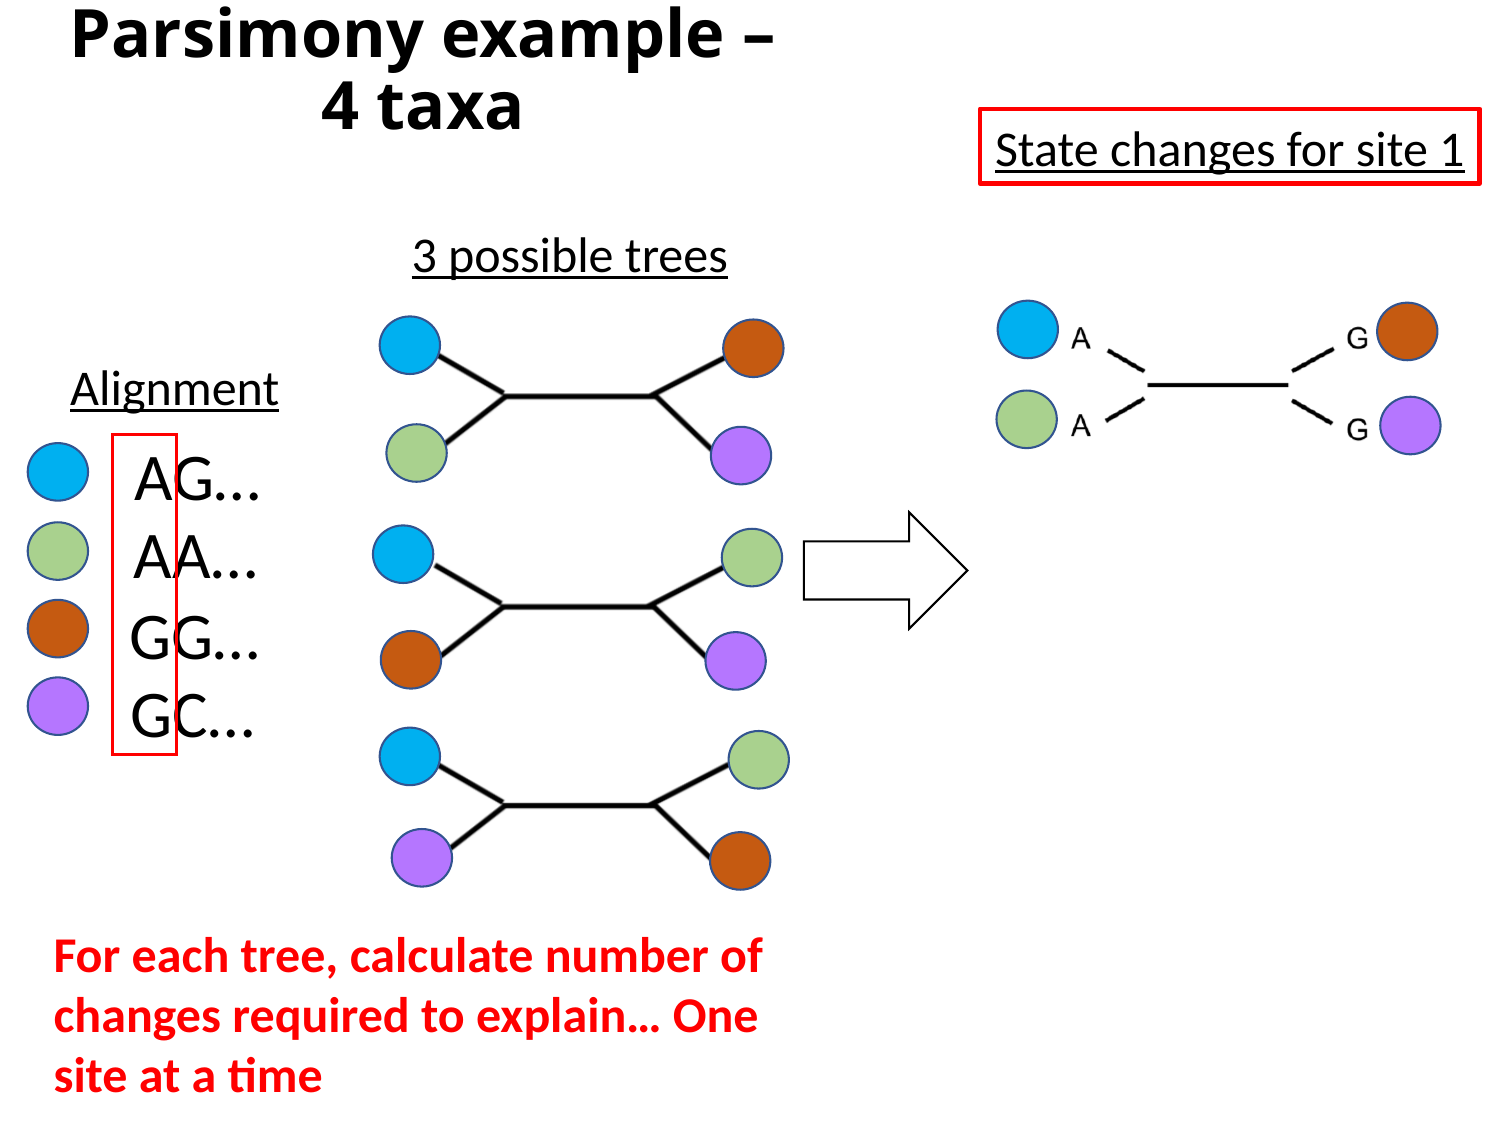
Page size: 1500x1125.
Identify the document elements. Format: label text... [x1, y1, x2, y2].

text_box [371, 541, 375, 568]
text_box For each tree, calculate number of changes required to explain… One site at a time [38, 914, 799, 1110]
text_box [802, 509, 969, 632]
text_box [26, 521, 90, 581]
text_box [386, 524, 420, 529]
text_box [1430, 402, 1442, 449]
text_box State changes for site 1 [980, 108, 1480, 184]
text_box [995, 395, 1008, 444]
picture [368, 315, 788, 497]
text_box [774, 536, 784, 579]
text_box [26, 598, 90, 659]
picture [1008, 297, 1430, 471]
text_box AG… [119, 425, 276, 521]
text_box AA… [178, 504, 272, 585]
text_box [112, 434, 178, 756]
text_box [26, 442, 90, 502]
picture [374, 728, 779, 900]
text_box Parsimony example – 4 taxa [30, 28, 816, 117]
text_box [779, 737, 790, 783]
text_box GC… [116, 663, 270, 758]
text_box [996, 306, 1008, 353]
picture [375, 529, 387, 542]
text_box GG… [178, 585, 275, 681]
text_box Alignment [55, 348, 295, 423]
picture [375, 529, 774, 697]
text_box [1430, 311, 1439, 352]
text_box [26, 676, 90, 736]
text_box 3 possible trees [396, 215, 744, 291]
